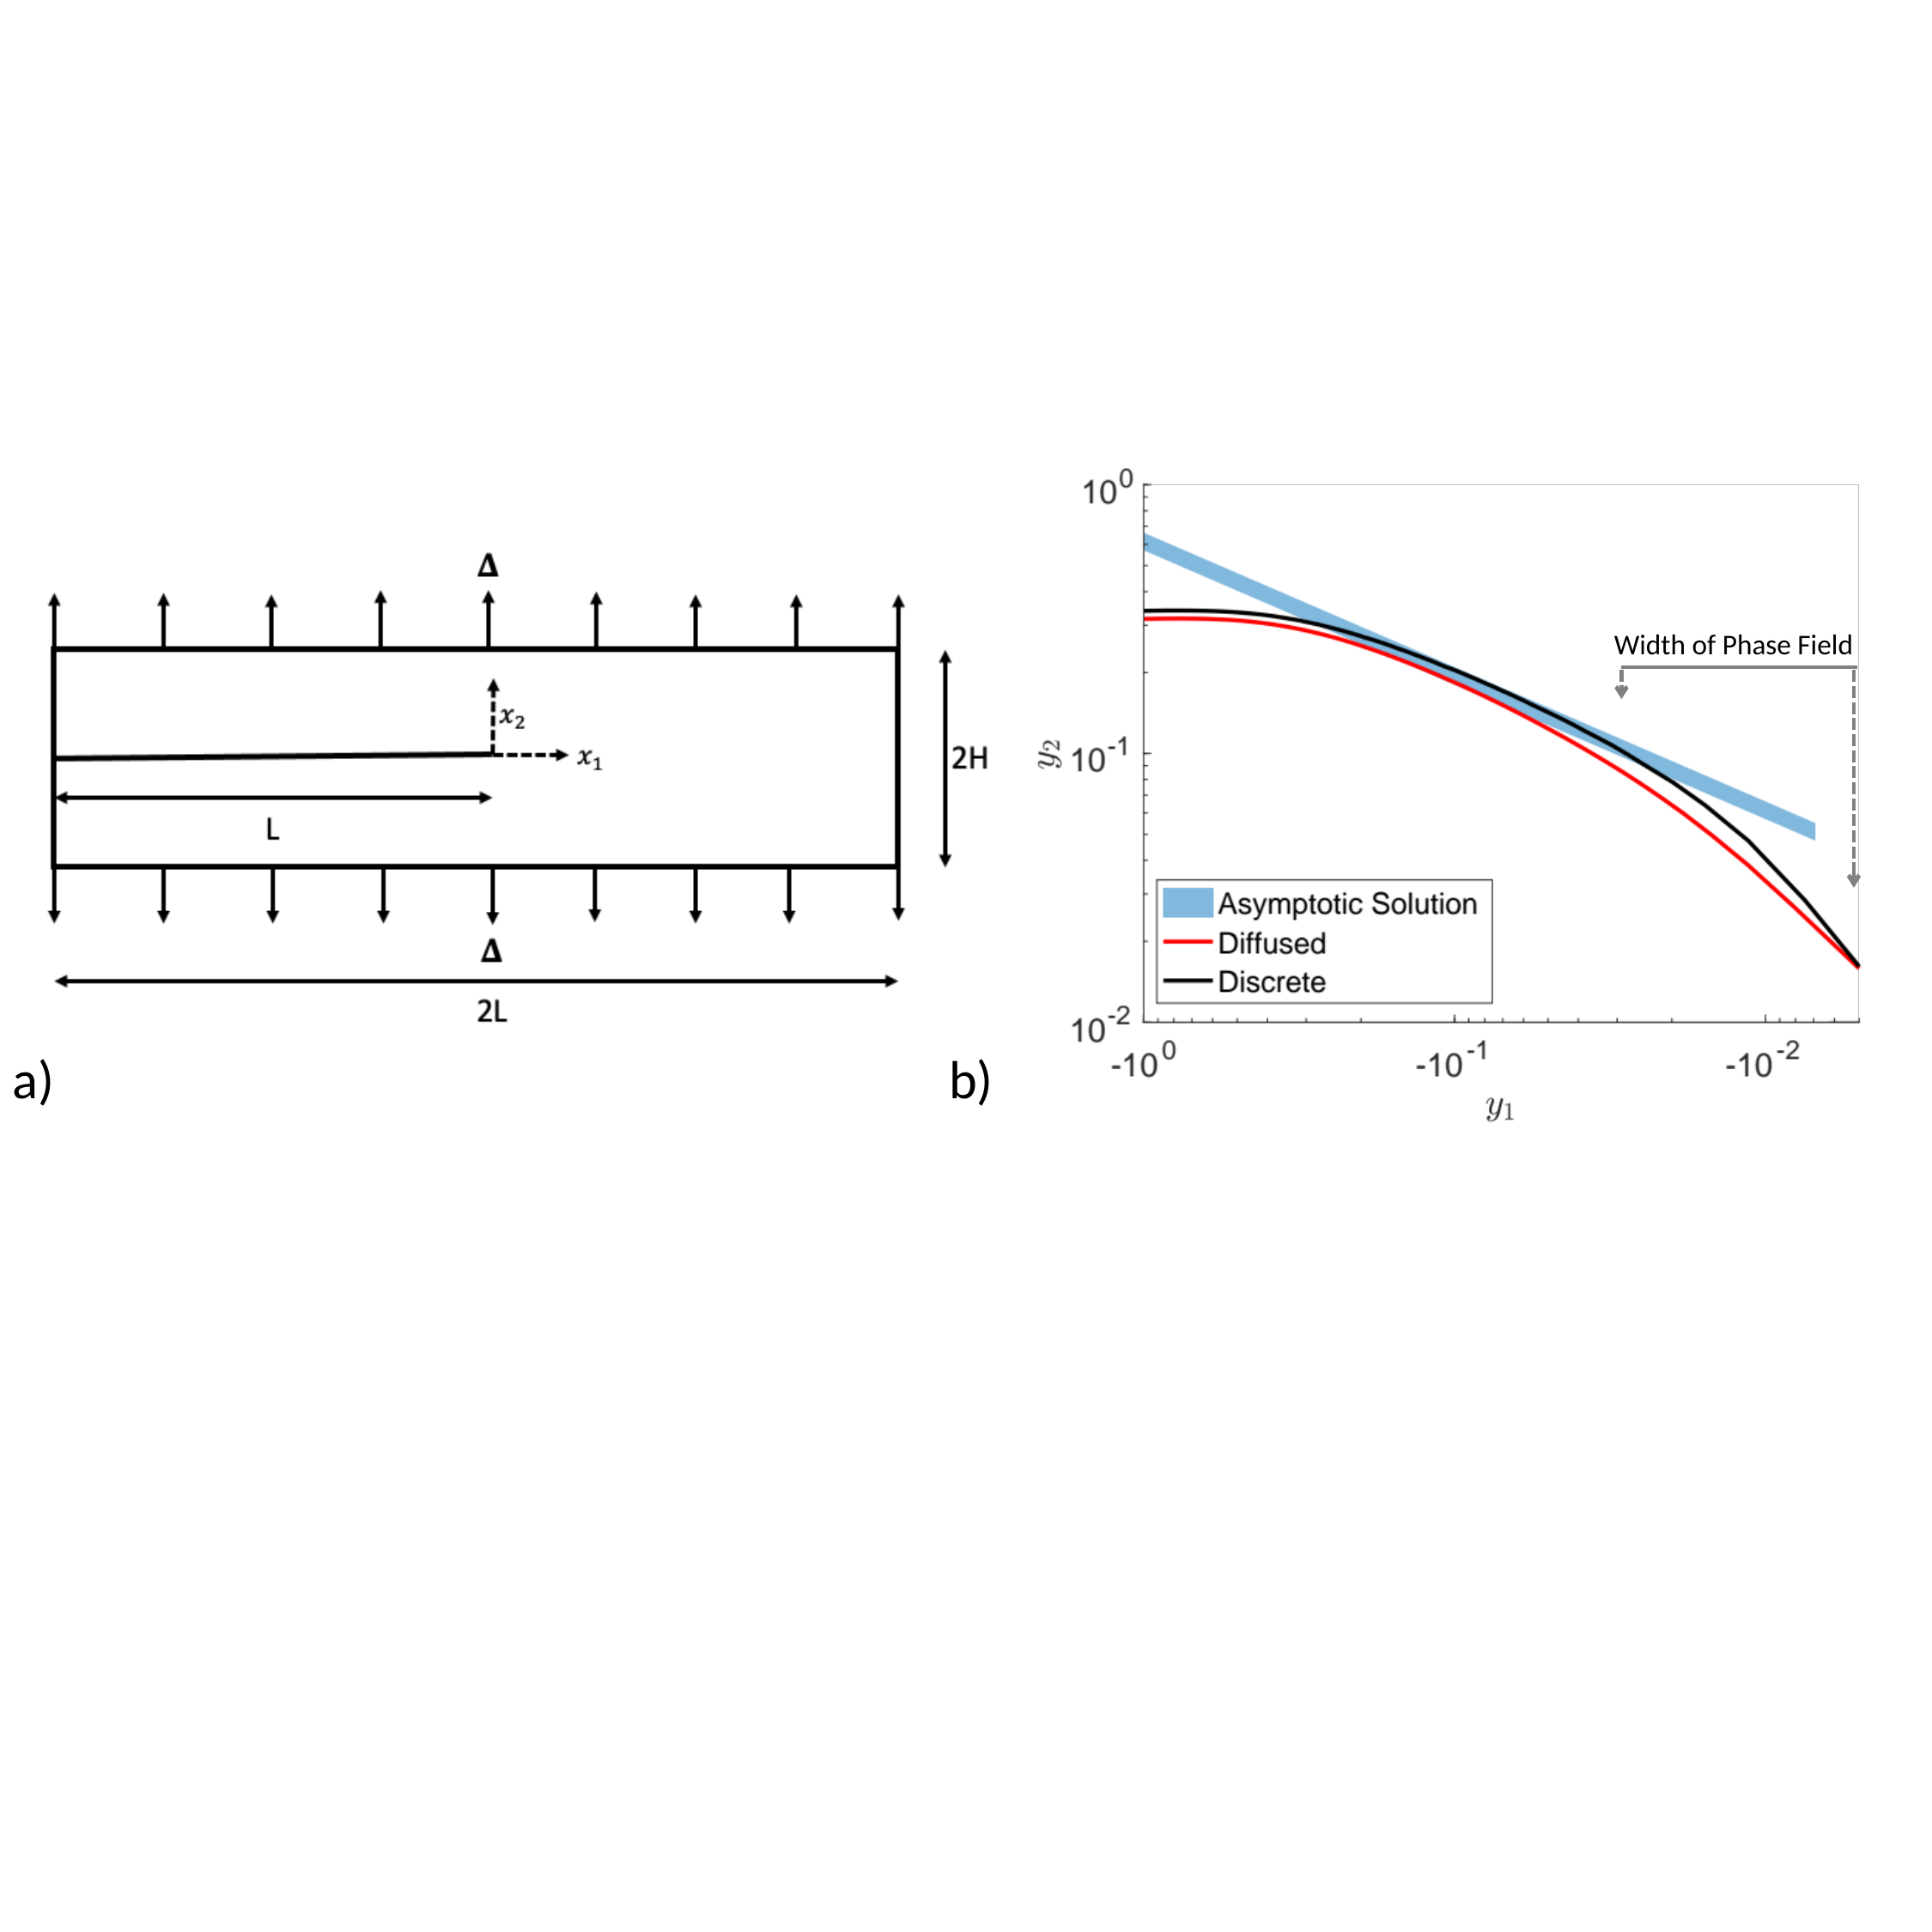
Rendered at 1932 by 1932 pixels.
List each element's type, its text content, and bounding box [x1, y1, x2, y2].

text_box a) [0, 1052, 175, 1116]
picture [1024, 433, 1932, 1125]
text_box b) [936, 1038, 1024, 1116]
picture [0, 506, 1016, 1052]
